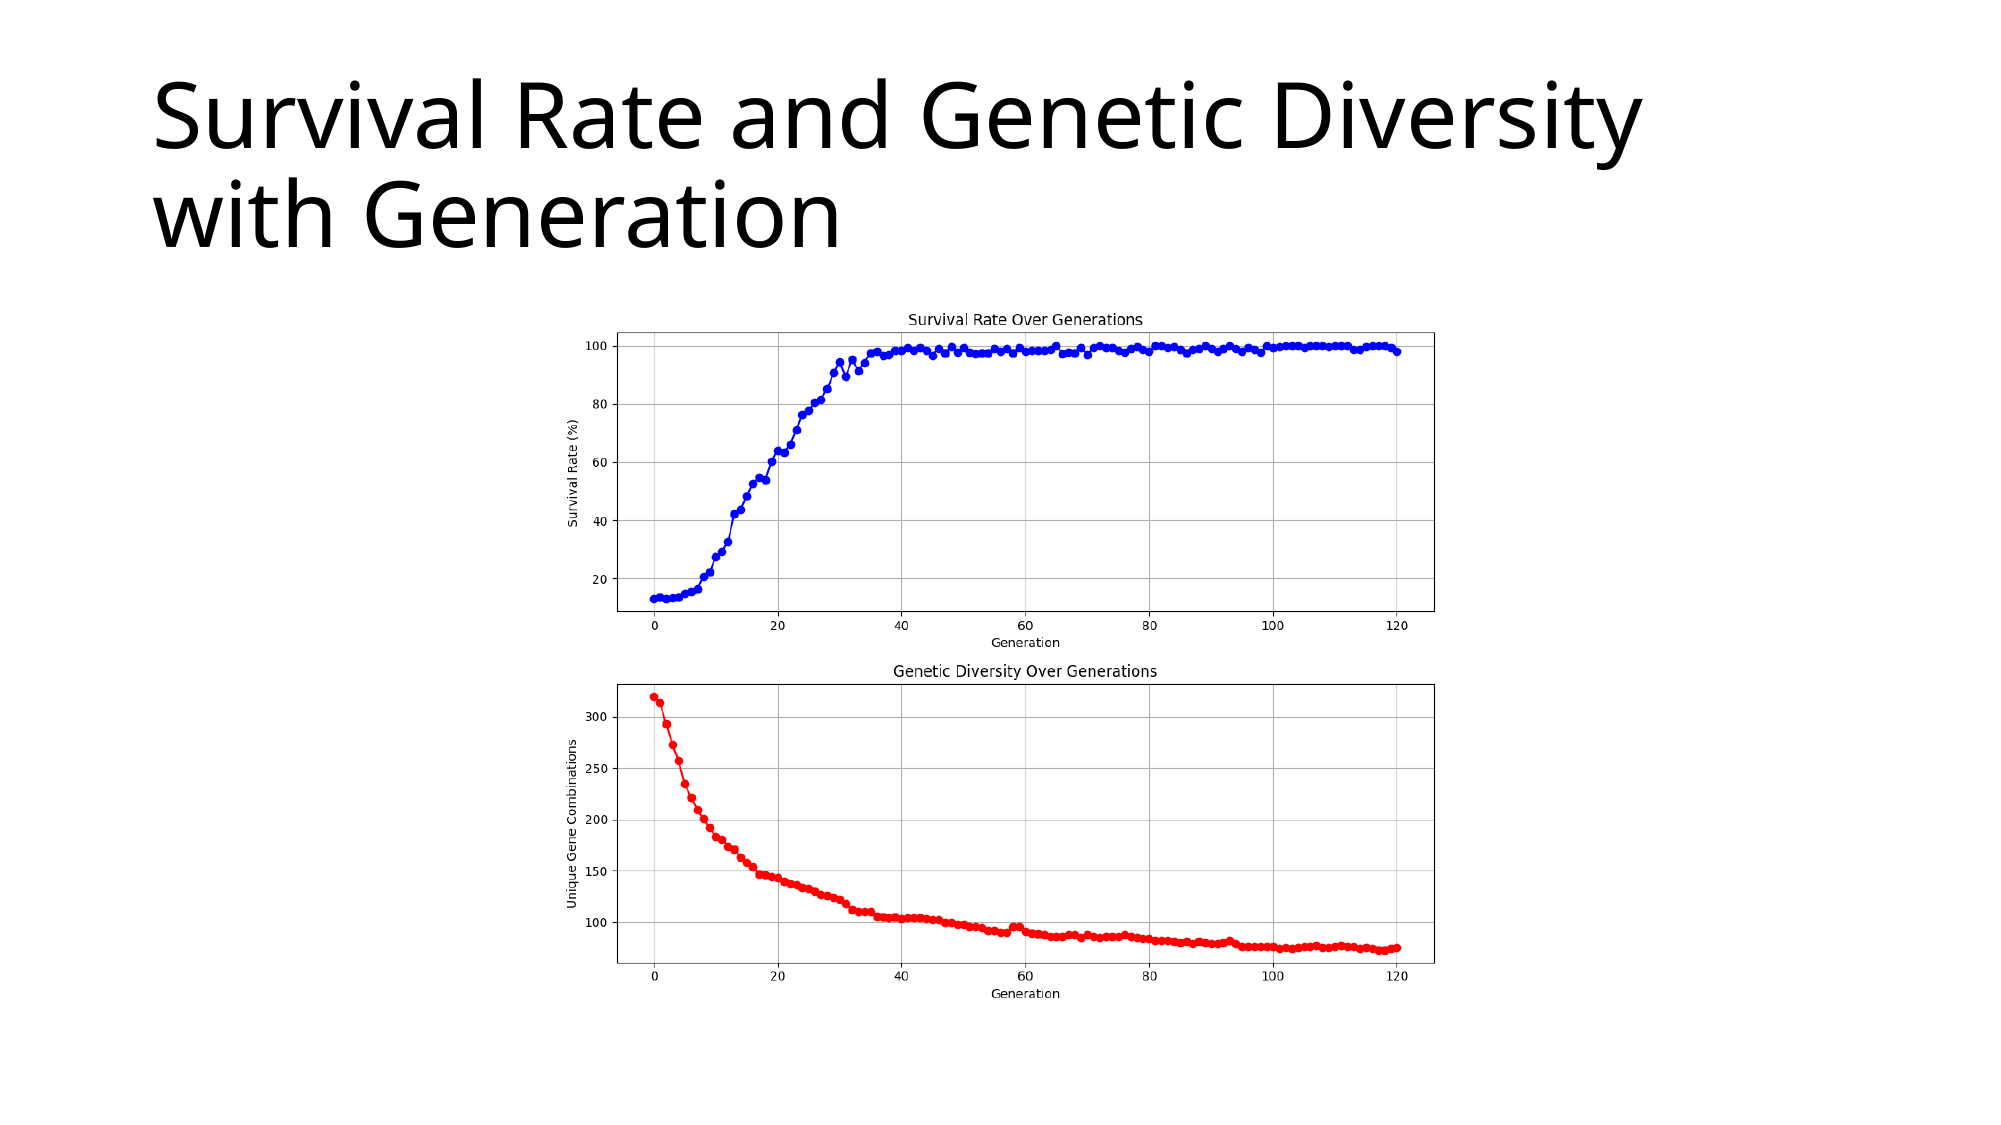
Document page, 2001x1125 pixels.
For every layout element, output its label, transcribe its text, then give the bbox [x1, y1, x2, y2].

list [553, 298, 1447, 1014]
title Survival Rate and Genetic Diversity with Generation [137, 59, 1863, 278]
